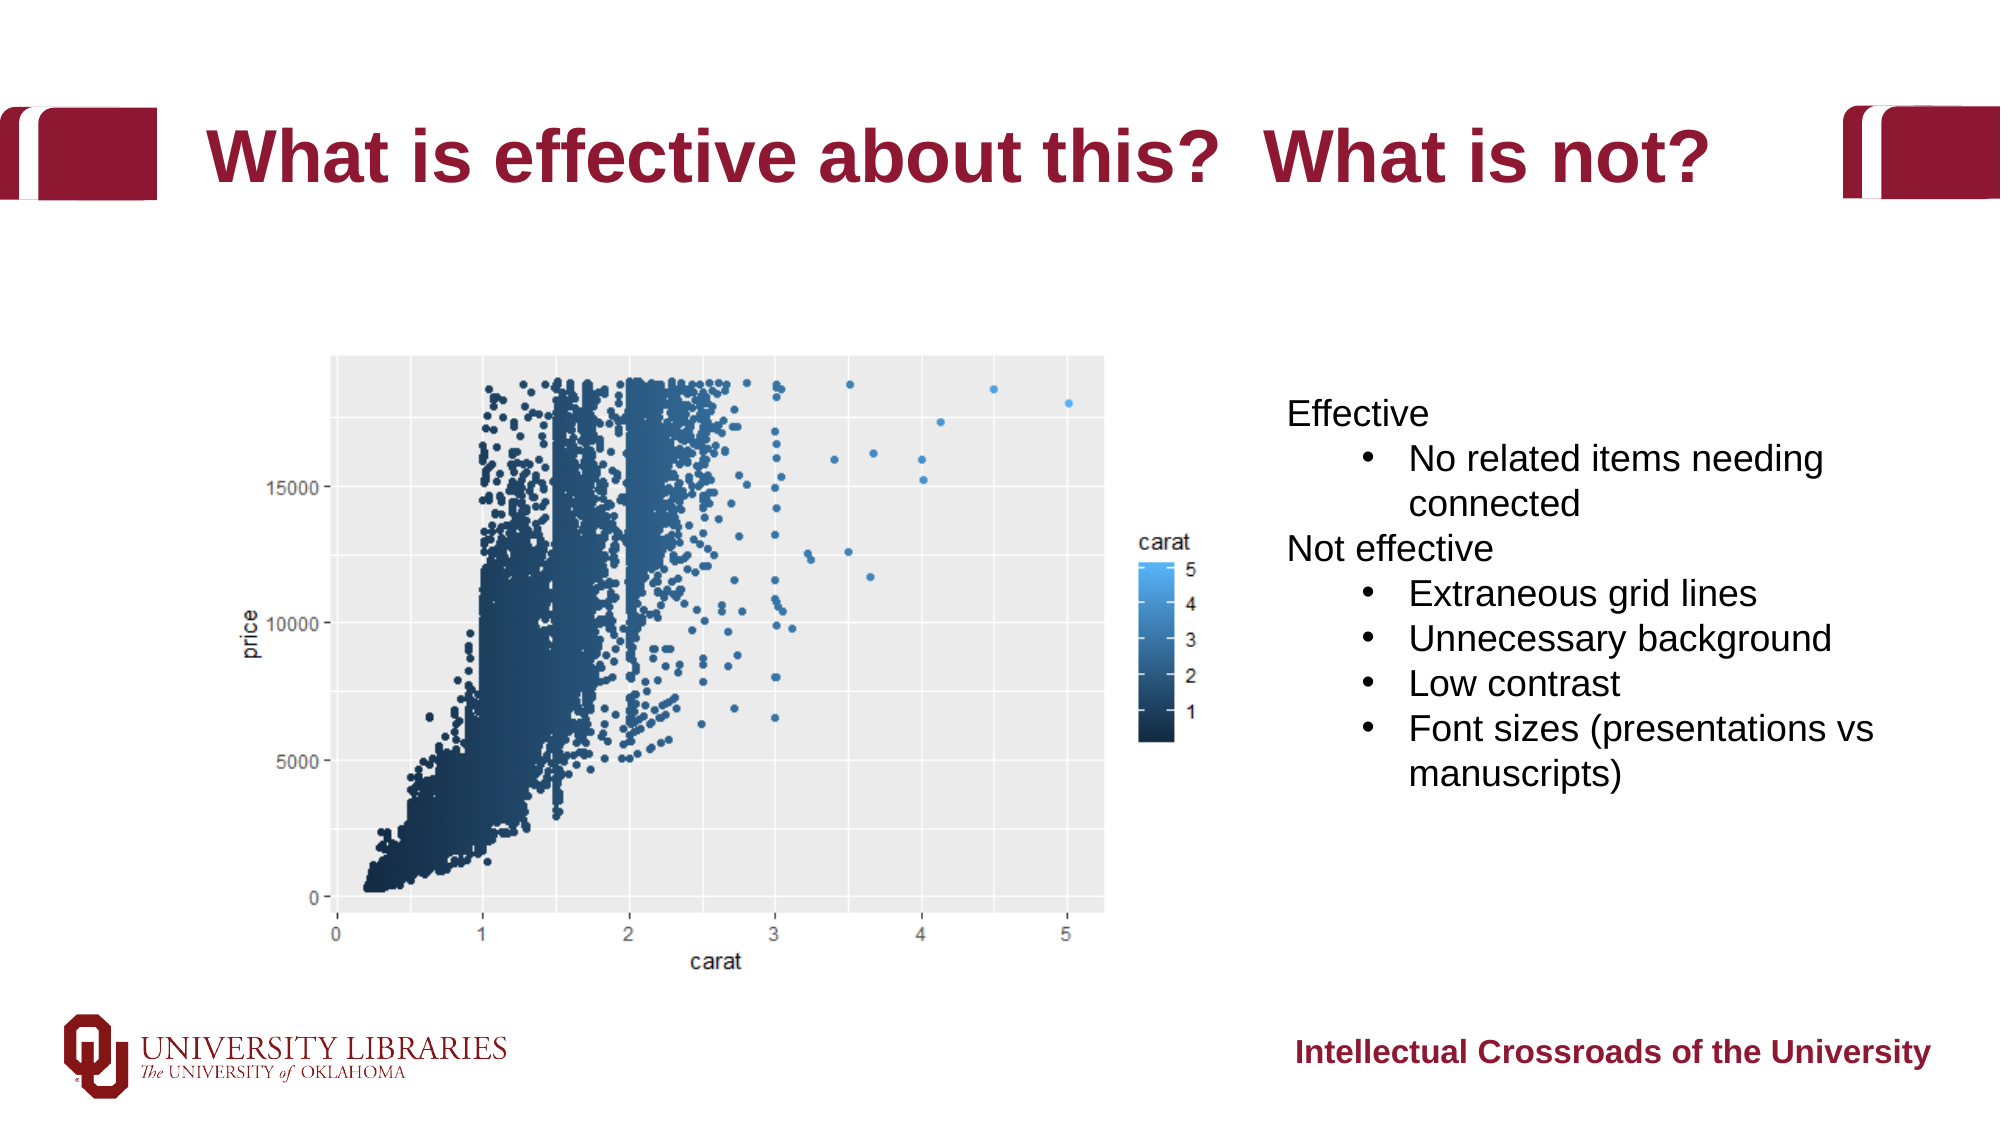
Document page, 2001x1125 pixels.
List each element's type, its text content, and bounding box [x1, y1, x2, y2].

text_box [137, 59, 1863, 278]
picture [226, 345, 1220, 985]
picture [41, 988, 532, 1112]
text_box Effective No related items needing connected Not effective Extraneous grid lines Unnecessary background Low contrast Font sizes (presentations vs manuscripts) [1271, 381, 2000, 847]
